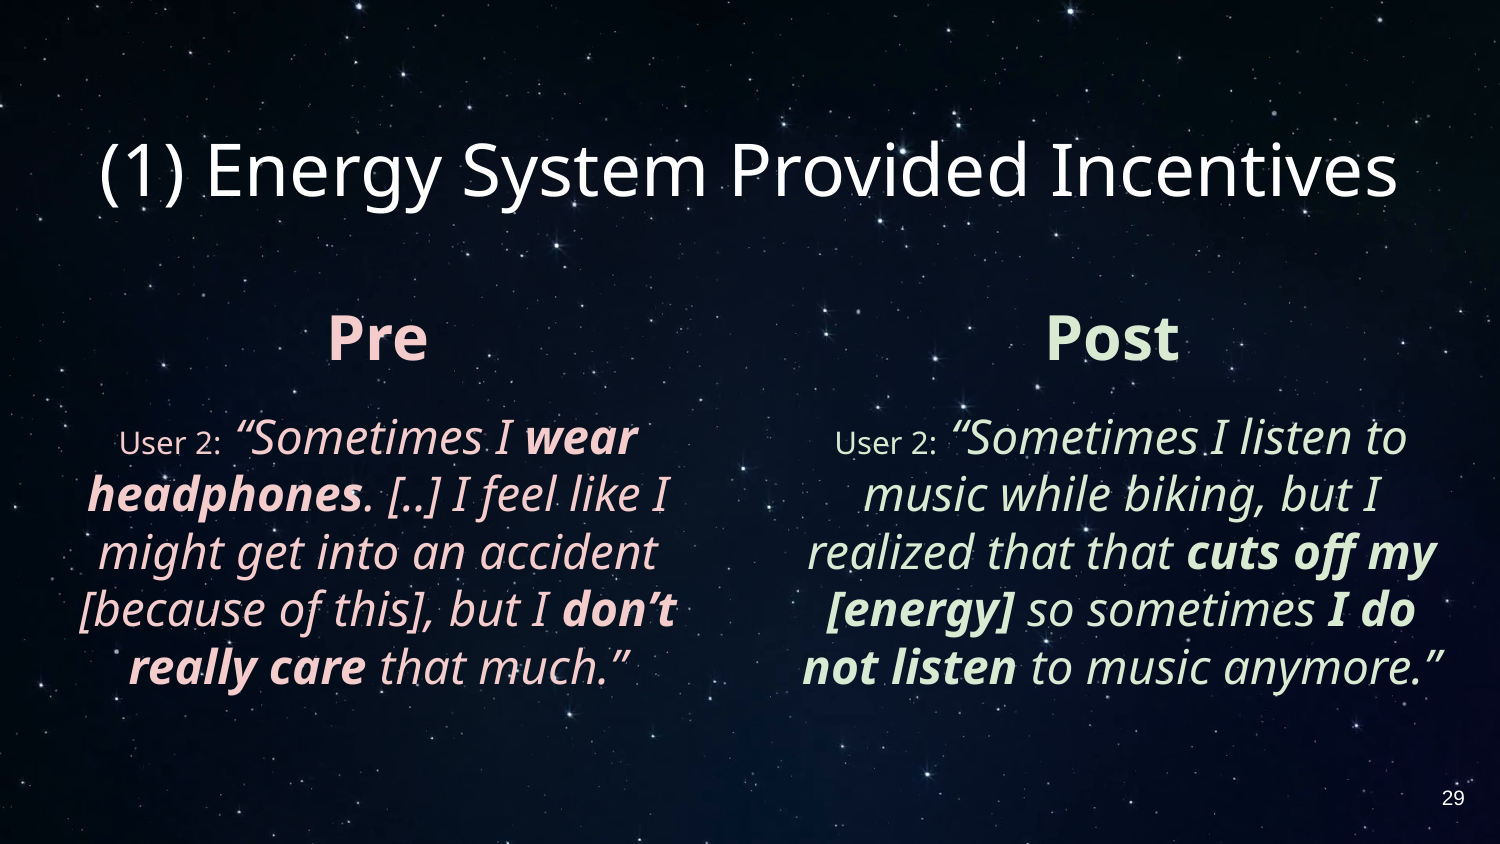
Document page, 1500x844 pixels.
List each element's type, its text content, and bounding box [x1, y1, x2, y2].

text_box Post [1013, 302, 1212, 368]
picture [0, 0, 1500, 844]
title (1) Energy System Provided Incentives [58, 110, 1442, 225]
text_box Pre [249, 302, 507, 368]
text_box User 2: “Sometimes I wear headphones. [..] I feel like I might get into an accident [because of this], but I don’t really care that much.” [26, 389, 730, 711]
text_box User 2: “Sometimes I listen to music while biking, but I realized that that cuts off my [energy] so sometimes I do not listen to music anymore.” [770, 389, 1474, 711]
slide_number ‹#› [1389, 764, 1480, 830]
